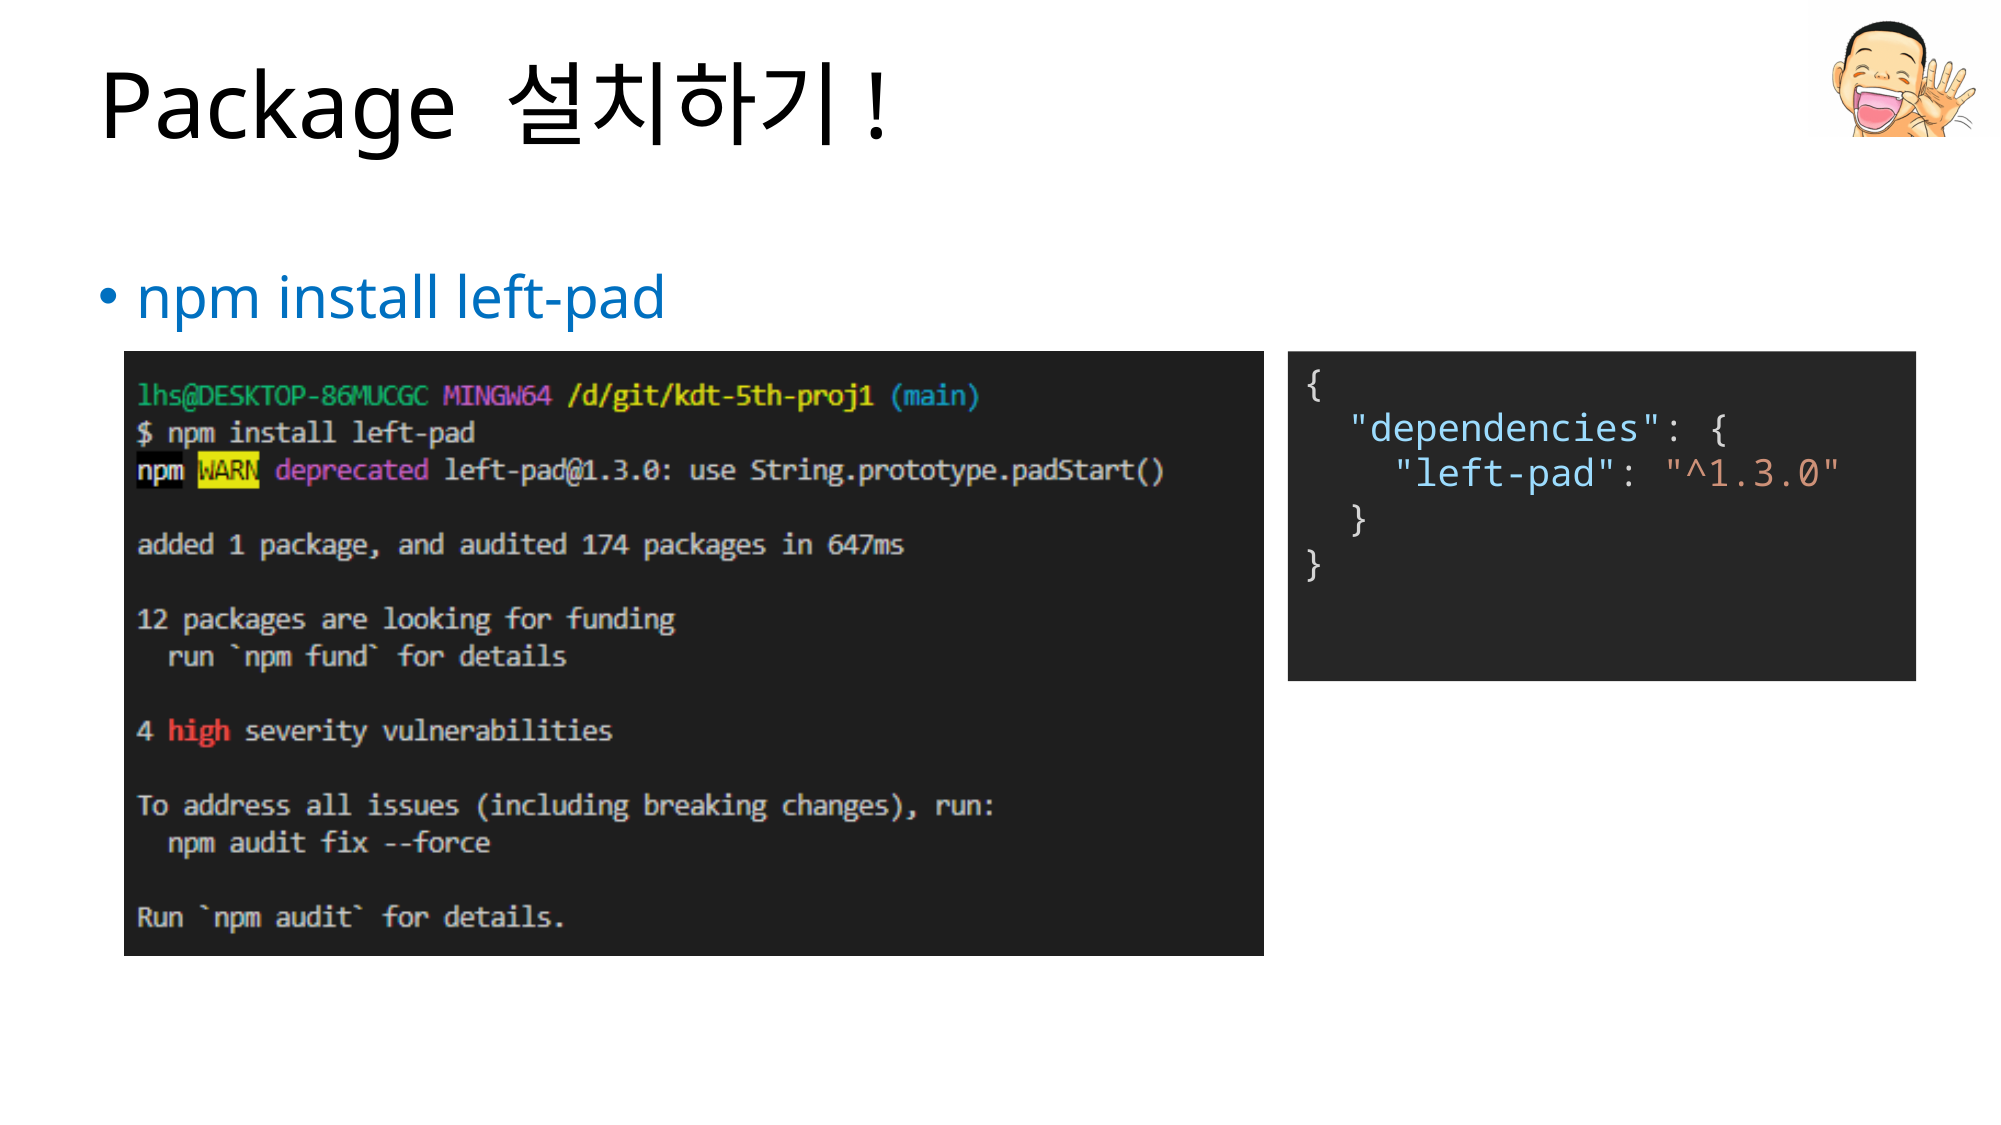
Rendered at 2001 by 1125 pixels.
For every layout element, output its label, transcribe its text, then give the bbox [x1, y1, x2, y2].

title Package 설치하기! [83, 0, 1931, 217]
list npm install left-pad [83, 217, 1931, 1125]
text_box { "dependencies": { "left-pad": "^1.3.0" } } [1287, 351, 1917, 682]
picture [123, 351, 1264, 957]
picture [1931, 0, 2000, 137]
